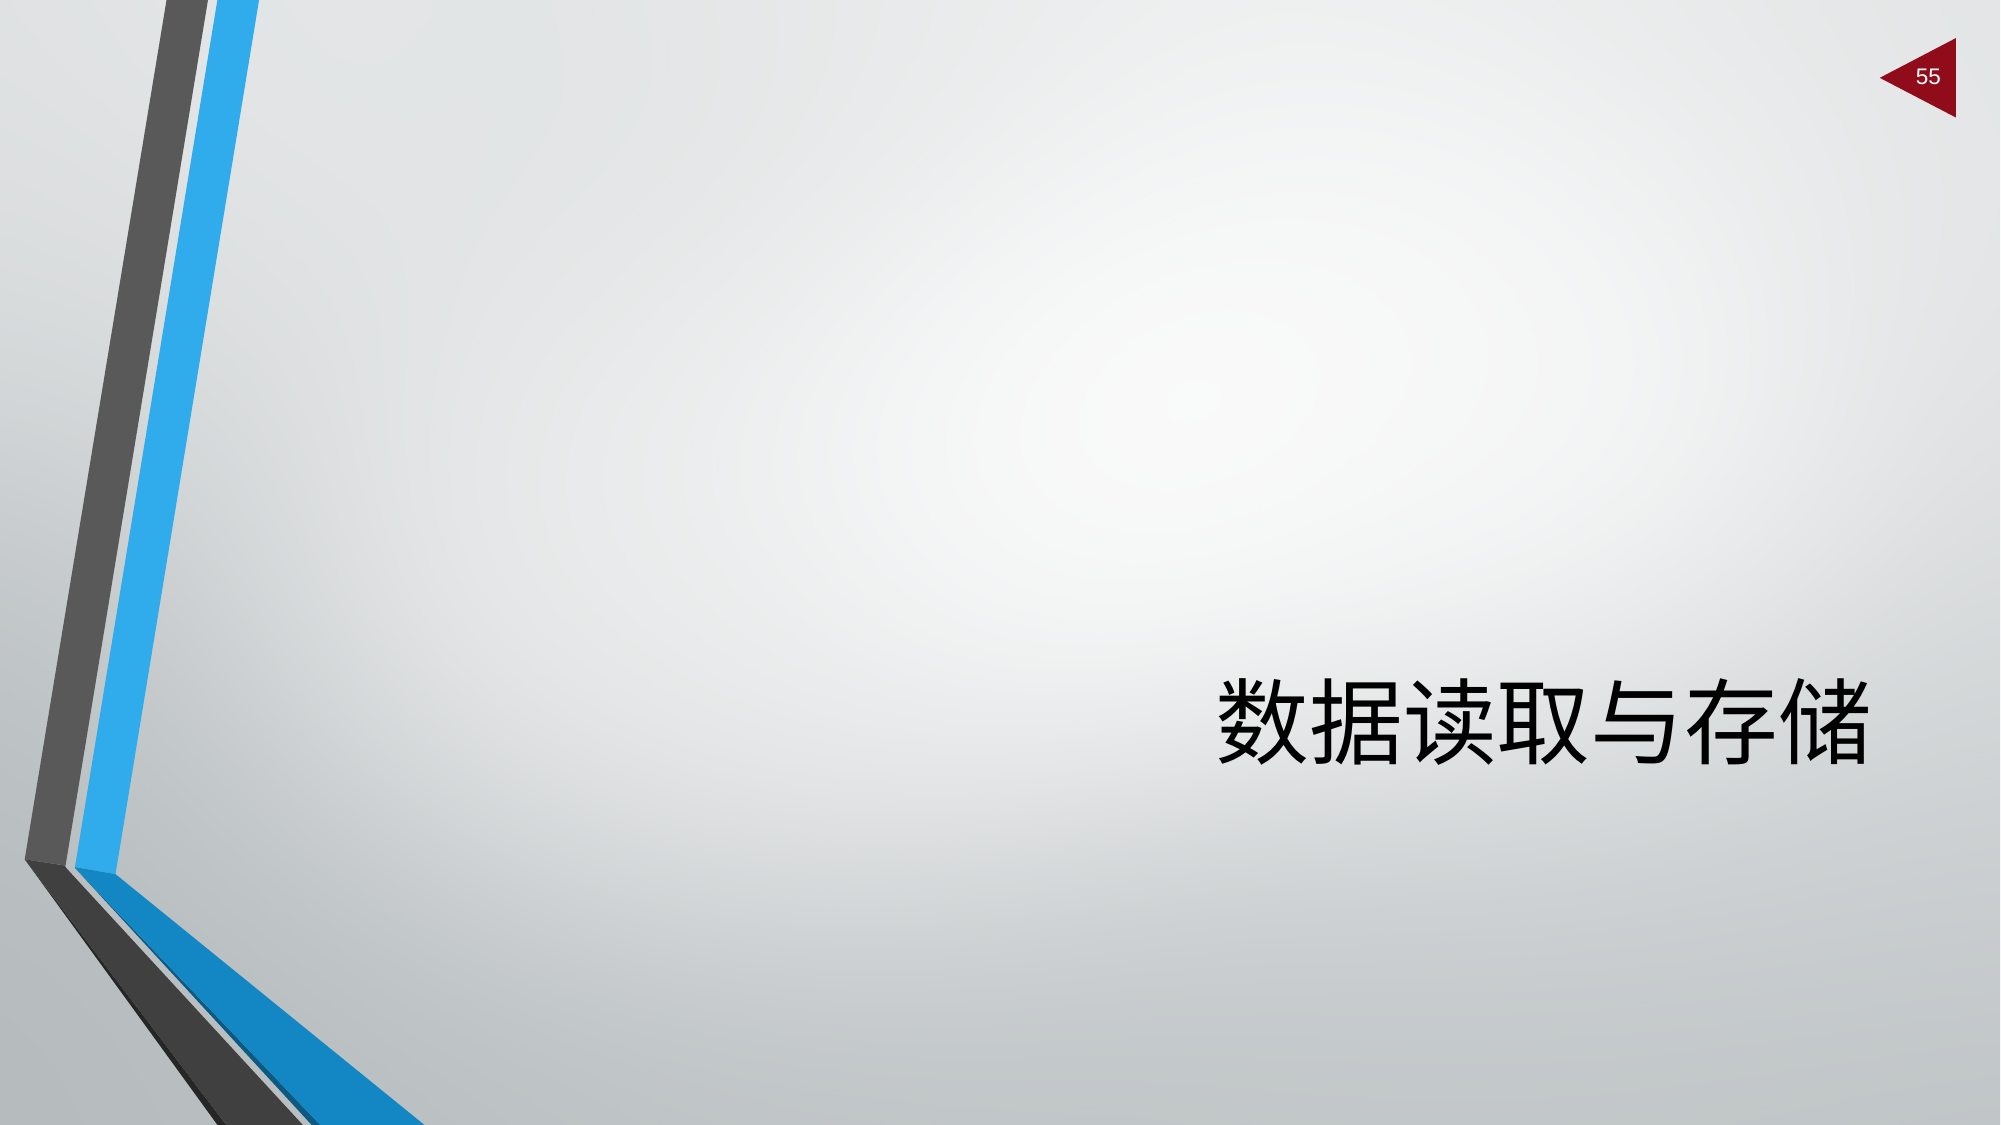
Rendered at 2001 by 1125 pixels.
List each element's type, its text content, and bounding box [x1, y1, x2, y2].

text_box [2, 303, 412, 816]
title 数据读取与存储 [421, 437, 1887, 784]
